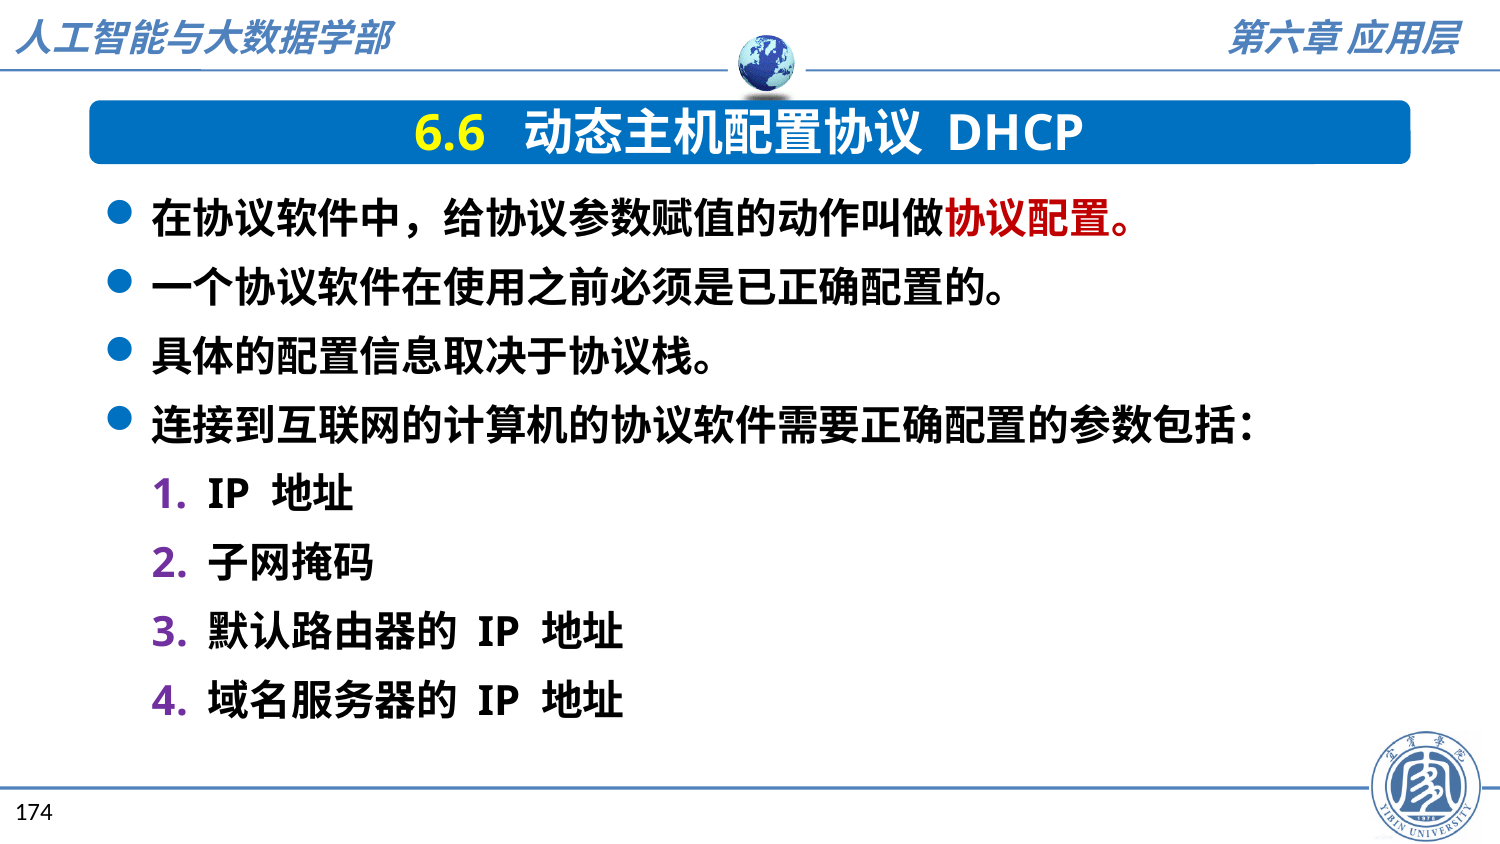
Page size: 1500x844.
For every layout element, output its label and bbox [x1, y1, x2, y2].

picture [736, 33, 796, 93]
slide_number [0, 787, 350, 833]
text_box [89, 93, 1475, 731]
